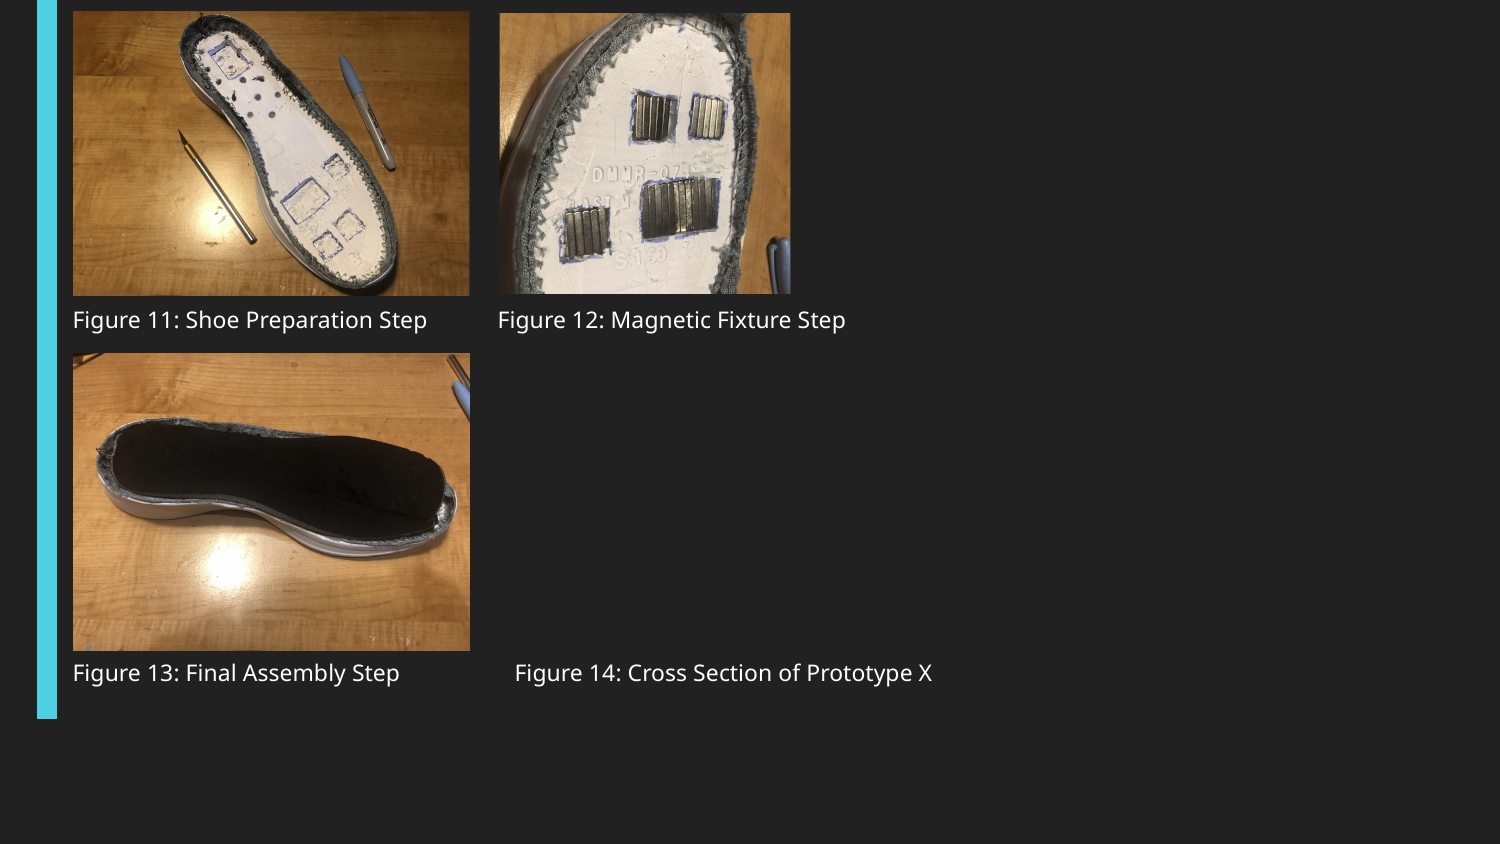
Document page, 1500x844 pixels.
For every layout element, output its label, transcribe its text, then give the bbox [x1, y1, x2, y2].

text_box Figure 14: Cross Section of Prototype X [499, 643, 970, 703]
text_box [38, 0, 57, 719]
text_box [499, 13, 791, 294]
text_box Figure 13: Final Assembly Step [57, 643, 499, 703]
text_box Figure 12: Magnetic Fixture Step [482, 290, 995, 350]
picture [72, 11, 470, 296]
text_box Figure 11: Shoe Preparation Step [57, 290, 482, 350]
picture [72, 353, 470, 651]
